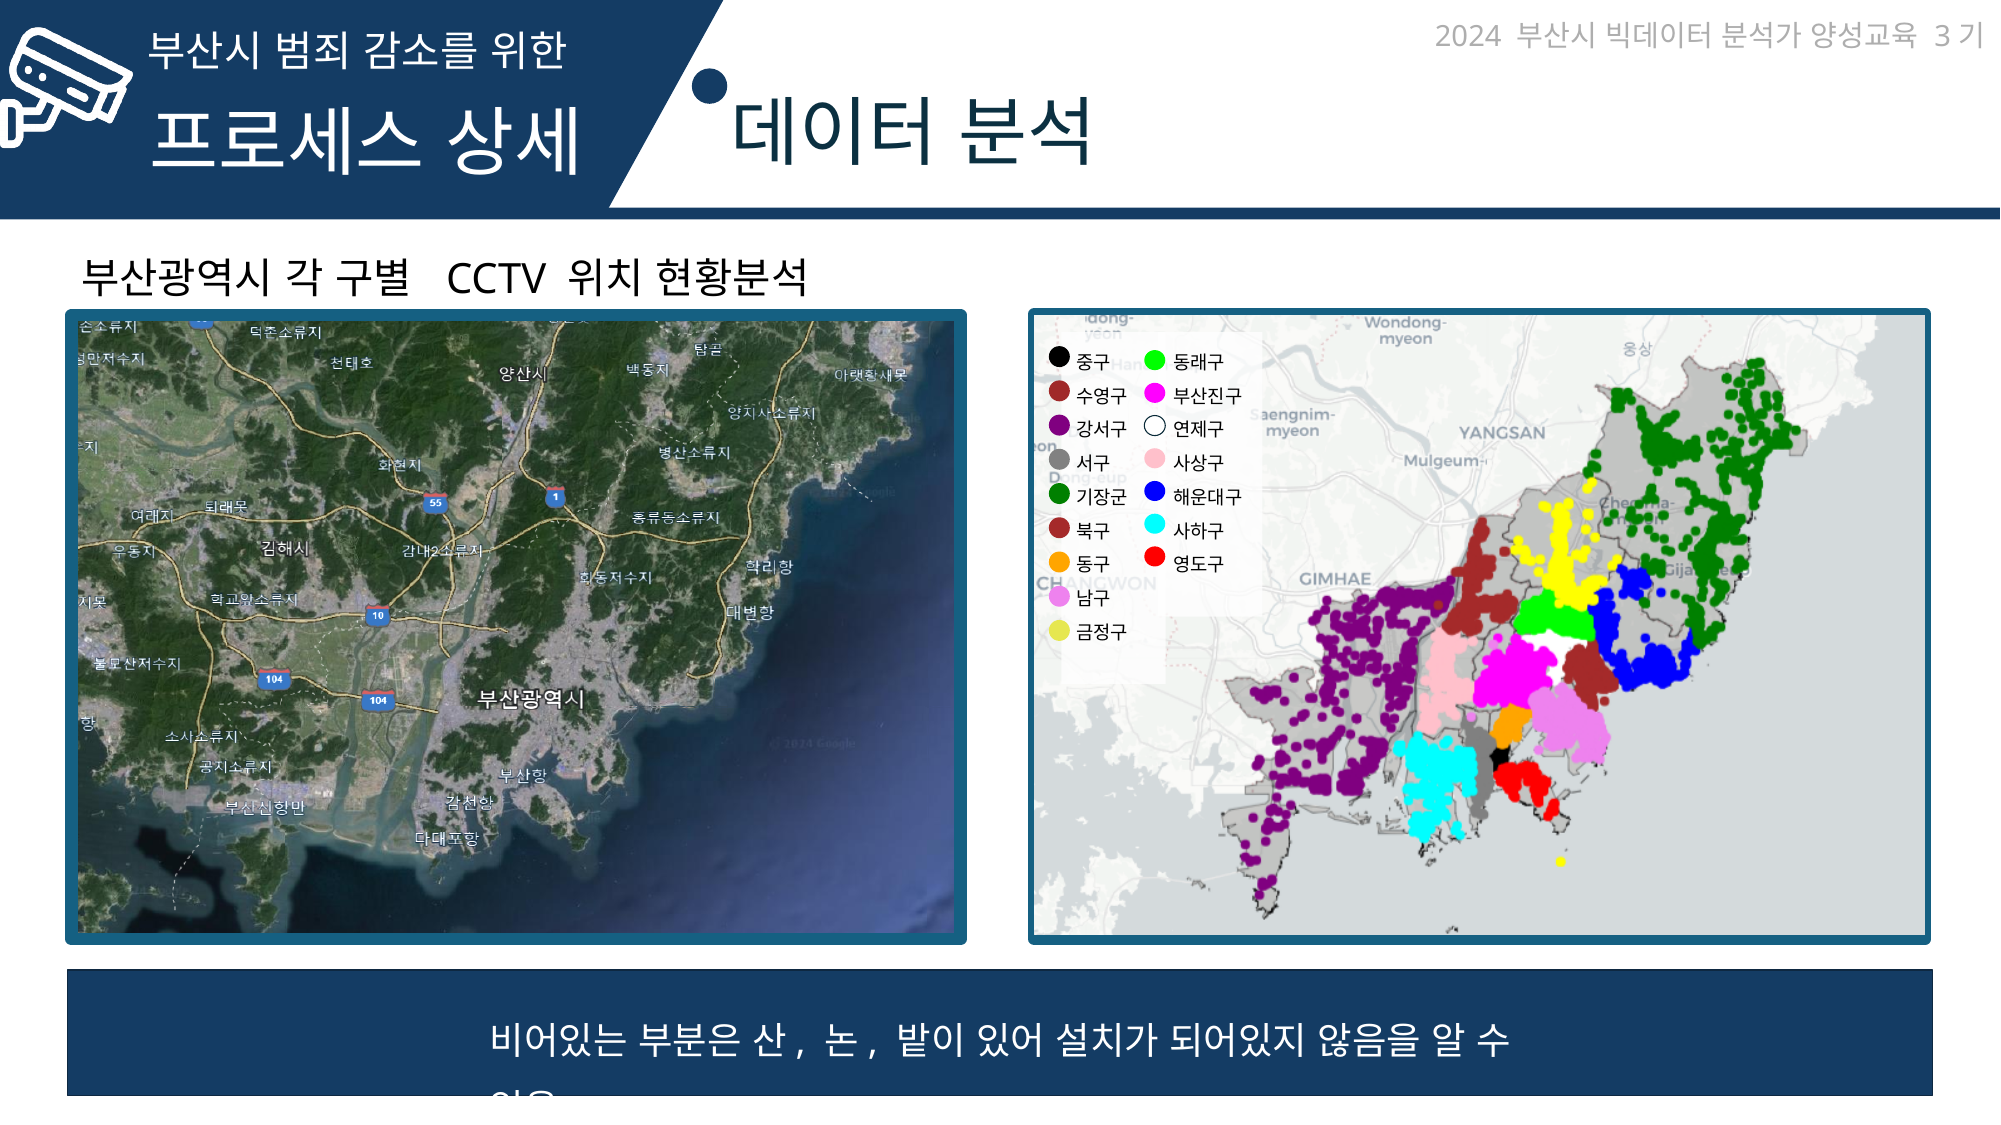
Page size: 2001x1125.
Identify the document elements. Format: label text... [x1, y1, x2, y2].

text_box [1144, 349, 1166, 567]
text_box [67, 970, 1933, 1096]
text_box 부산광역시 각 구별 CCTV 위치 현황분석 [66, 231, 1069, 310]
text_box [1048, 345, 1071, 642]
text_box 비어있는 부분은 산, 논, 밭이 있어 설치가 되어있지 않음을 알 수 있음 [474, 986, 1594, 1125]
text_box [0, 0, 2000, 220]
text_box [1034, 313, 1926, 940]
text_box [71, 314, 961, 940]
